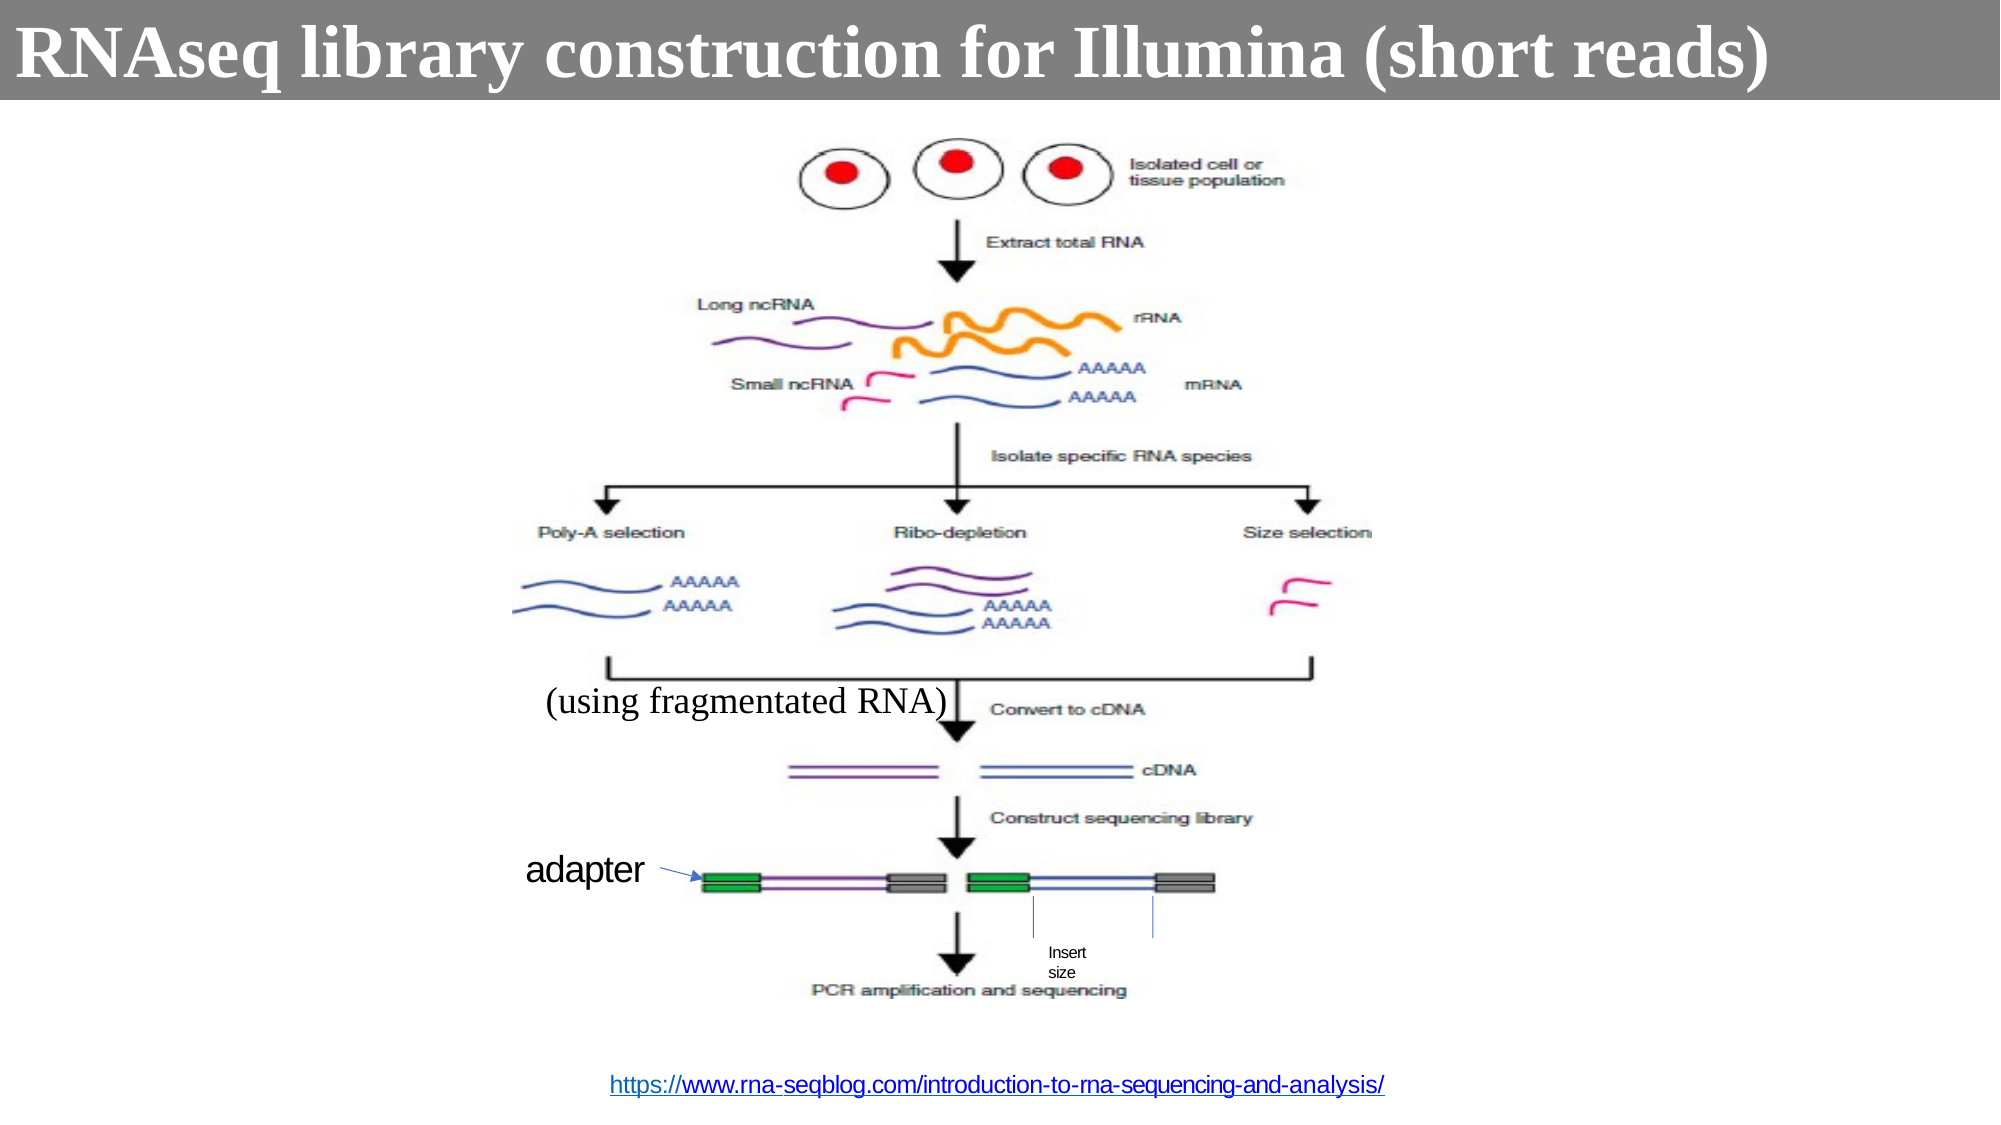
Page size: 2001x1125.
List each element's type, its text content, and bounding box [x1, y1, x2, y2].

title RNAseq library construction for Illumina (short reads) [12, 0, 1850, 191]
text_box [659, 866, 1154, 939]
picture [512, 138, 1372, 999]
text_box https://www.rna-seqblog.com/introduction-to-rna-sequencing-and-analysis/ [607, 1066, 1389, 1099]
